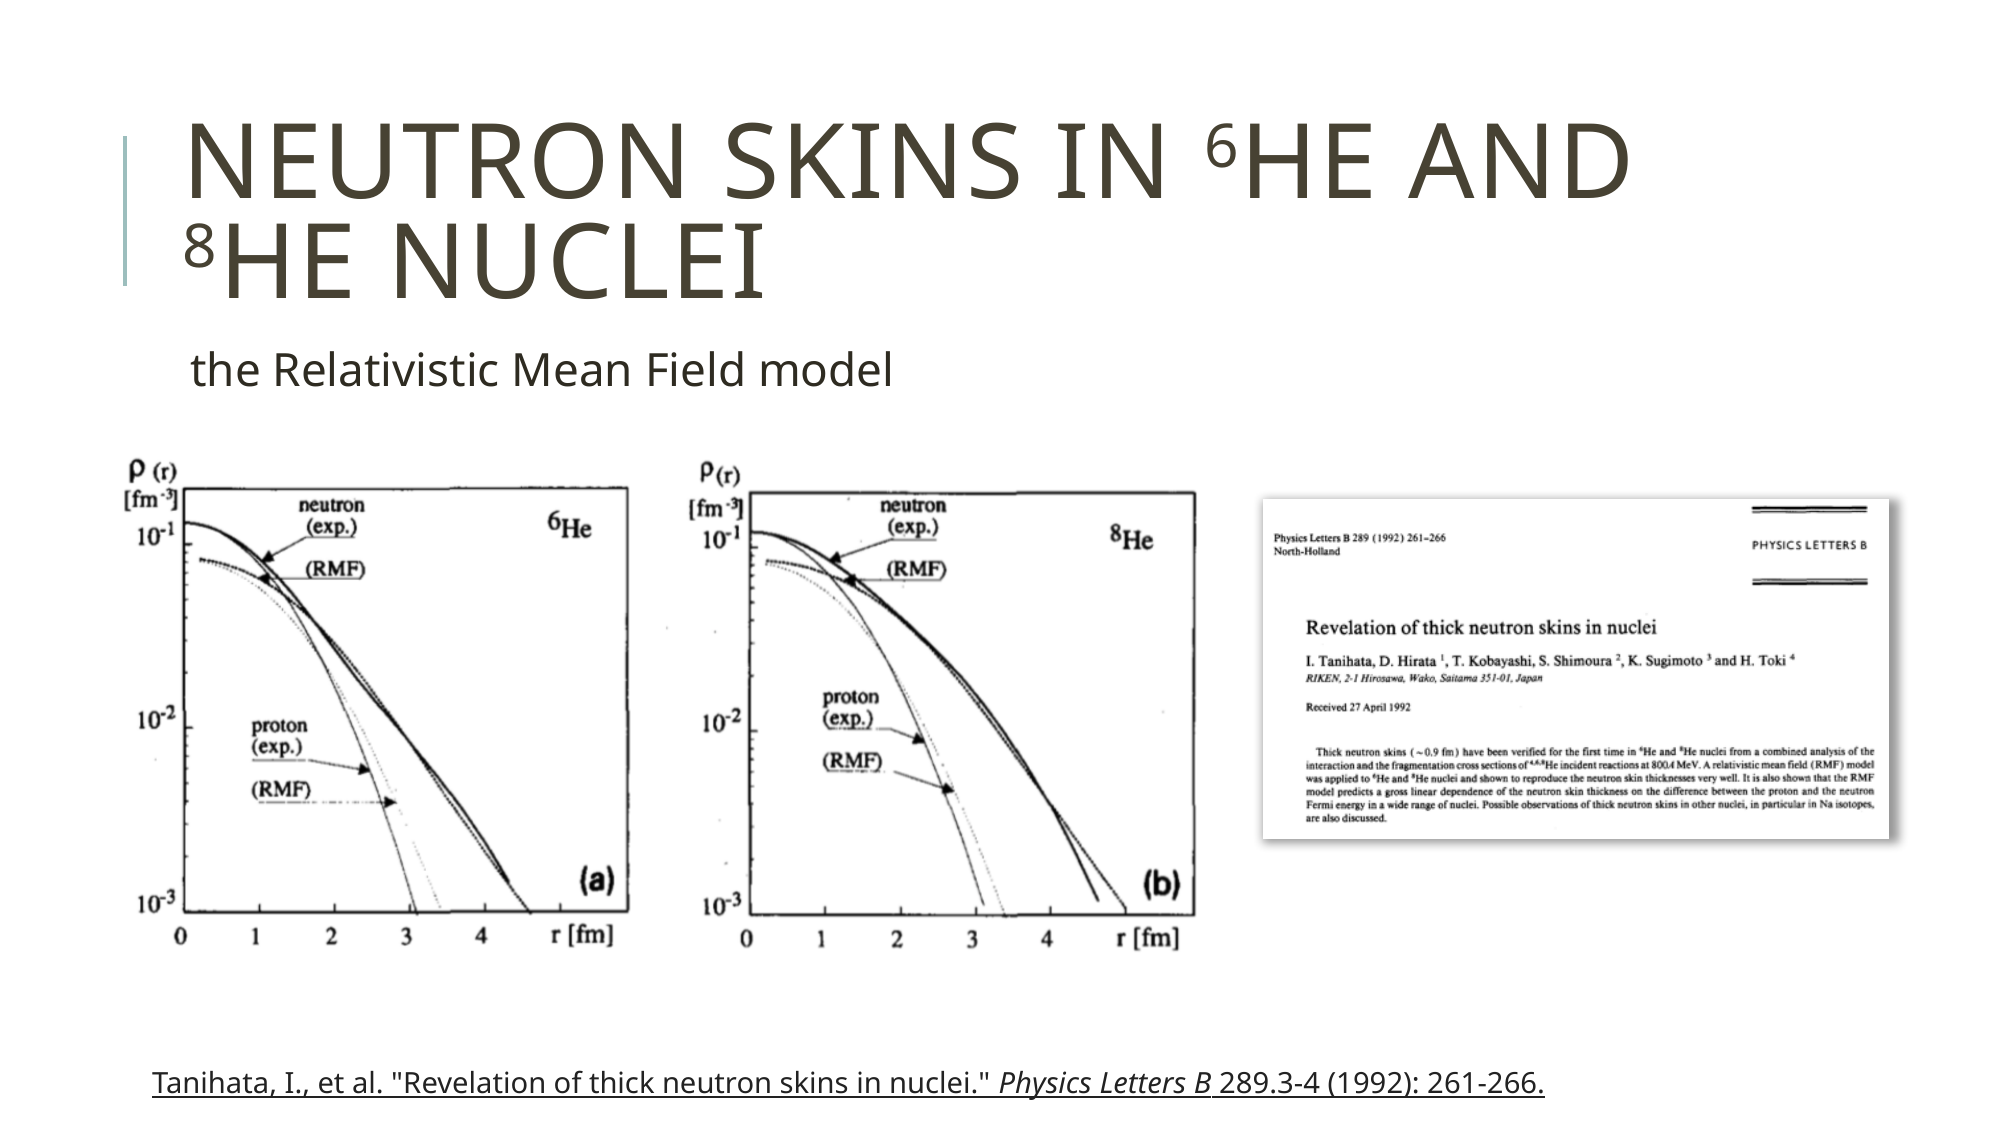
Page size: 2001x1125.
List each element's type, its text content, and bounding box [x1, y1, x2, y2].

list the Relativistic Mean Field model [168, 339, 1763, 1000]
text_box Tanihata, I., et al. "Revelation of thick neutron skins in nuclei." Physics Letters B 289.3-4 (1992): 261-266. [137, 1056, 1950, 1107]
picture [1262, 499, 1889, 839]
title neutron skins in 6He and 8He nuclei [168, 96, 1763, 339]
picture [91, 438, 1226, 970]
